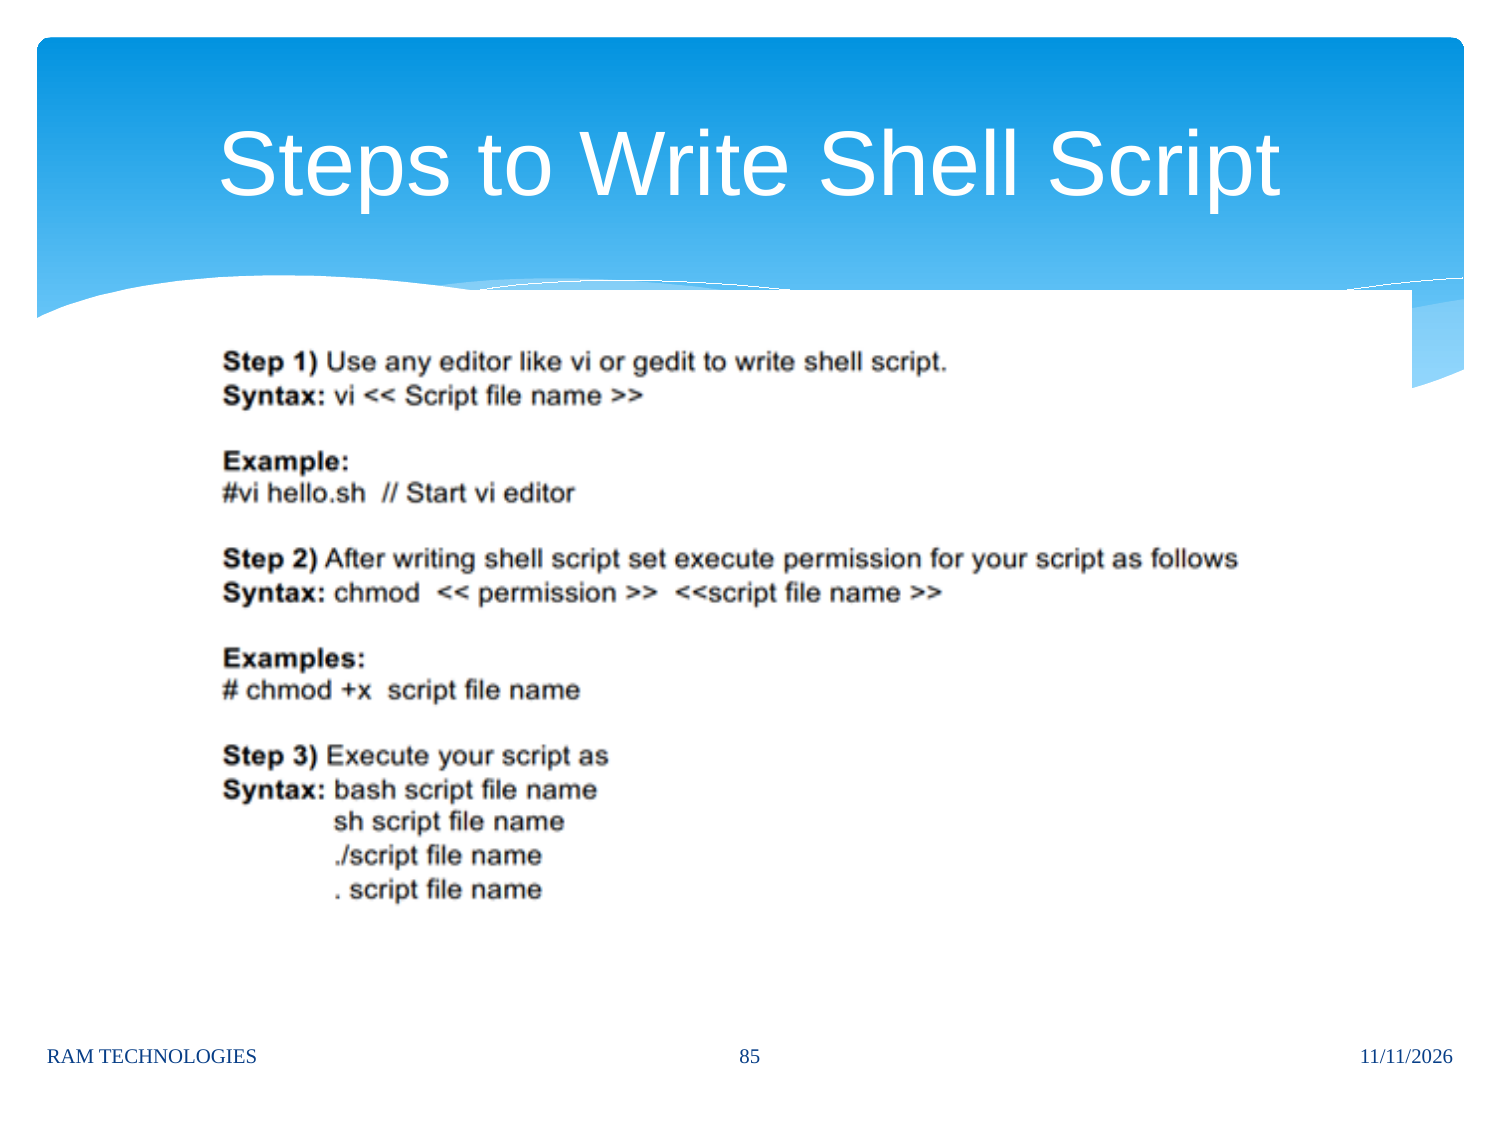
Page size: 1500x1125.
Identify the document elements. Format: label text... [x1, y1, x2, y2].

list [147, 290, 1412, 935]
title Steps to Write Shell Script [75, 55, 1425, 261]
slide_number 85 [654, 1025, 846, 1086]
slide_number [847, 1025, 1469, 1086]
footer RAM TECHNOLOGIES [31, 1025, 653, 1086]
